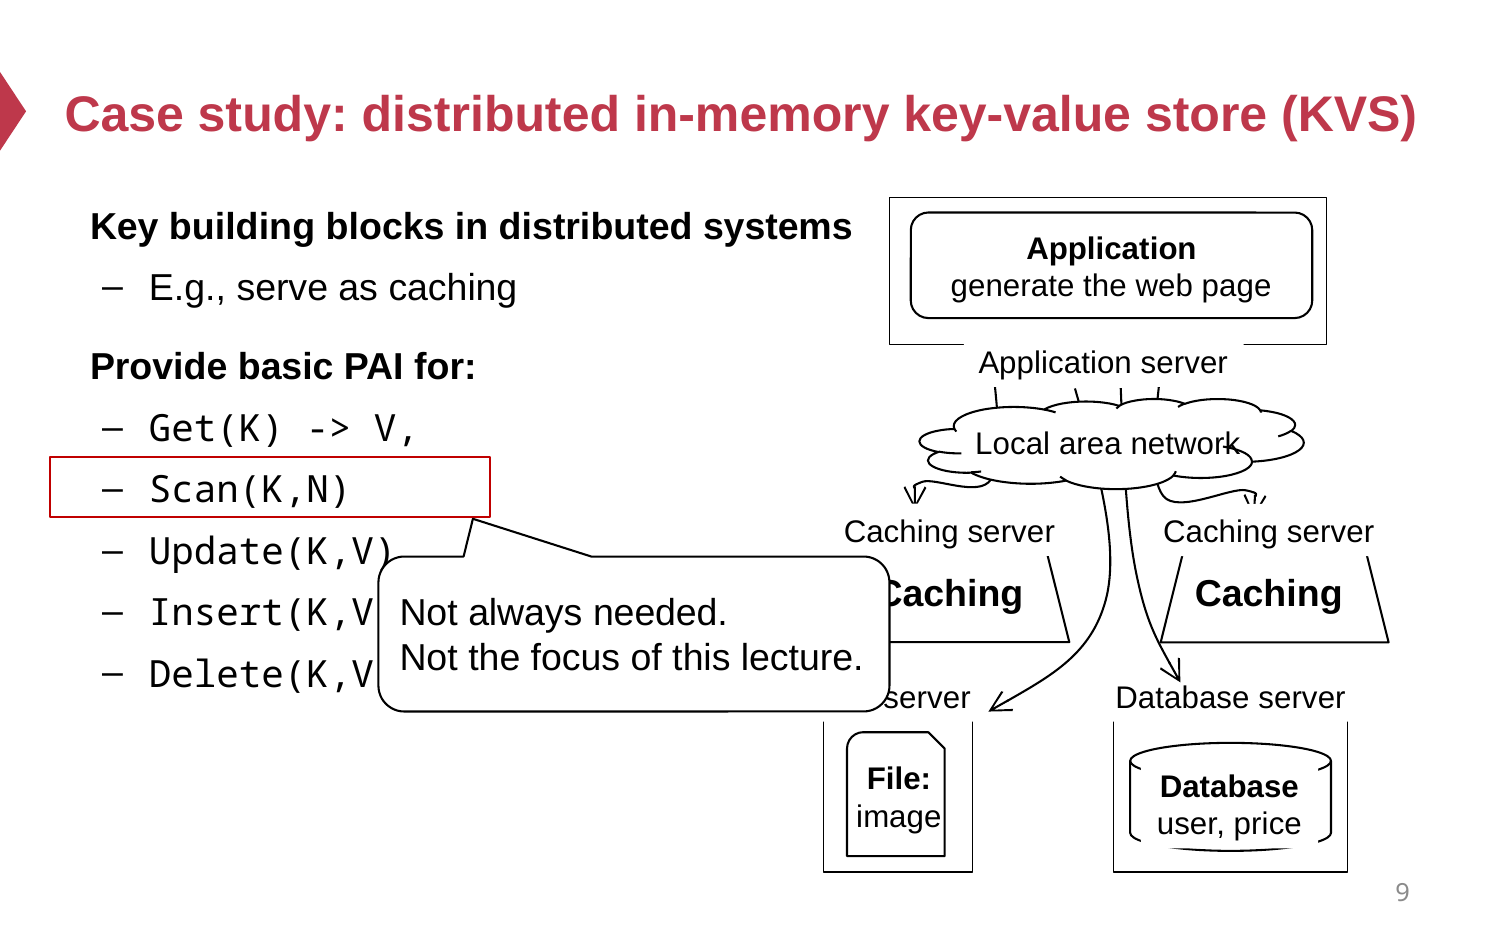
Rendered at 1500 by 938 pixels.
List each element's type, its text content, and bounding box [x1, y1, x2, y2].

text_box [808, 669, 988, 873]
text_box [376, 686, 803, 714]
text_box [919, 398, 1304, 490]
text_box [1258, 497, 1267, 502]
title Case study: distributed in-memory key-value store (KVS) [49, 37, 1500, 186]
text_box [1160, 651, 1181, 667]
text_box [889, 197, 1327, 389]
text_box [992, 686, 1037, 712]
text_box [1161, 497, 1220, 502]
text_box [1124, 497, 1145, 606]
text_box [1099, 669, 1363, 873]
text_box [827, 503, 1072, 643]
text_box [376, 516, 822, 580]
text_box [48, 455, 492, 519]
list Key building blocks in distributed systems E.g., serve as caching Provide basic PAI for: Get(K) -> V, Scan(K,N) Update(K,V) Insert(K,V) Delete(K,V) [75, 186, 1425, 804]
text_box [1239, 497, 1257, 502]
text_box Not always needed. Not the focus of this lecture. [309, 580, 1075, 686]
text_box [1147, 503, 1391, 643]
text_box [1044, 497, 1113, 658]
text_box [903, 483, 923, 502]
slide_number 9 [1074, 868, 1425, 919]
